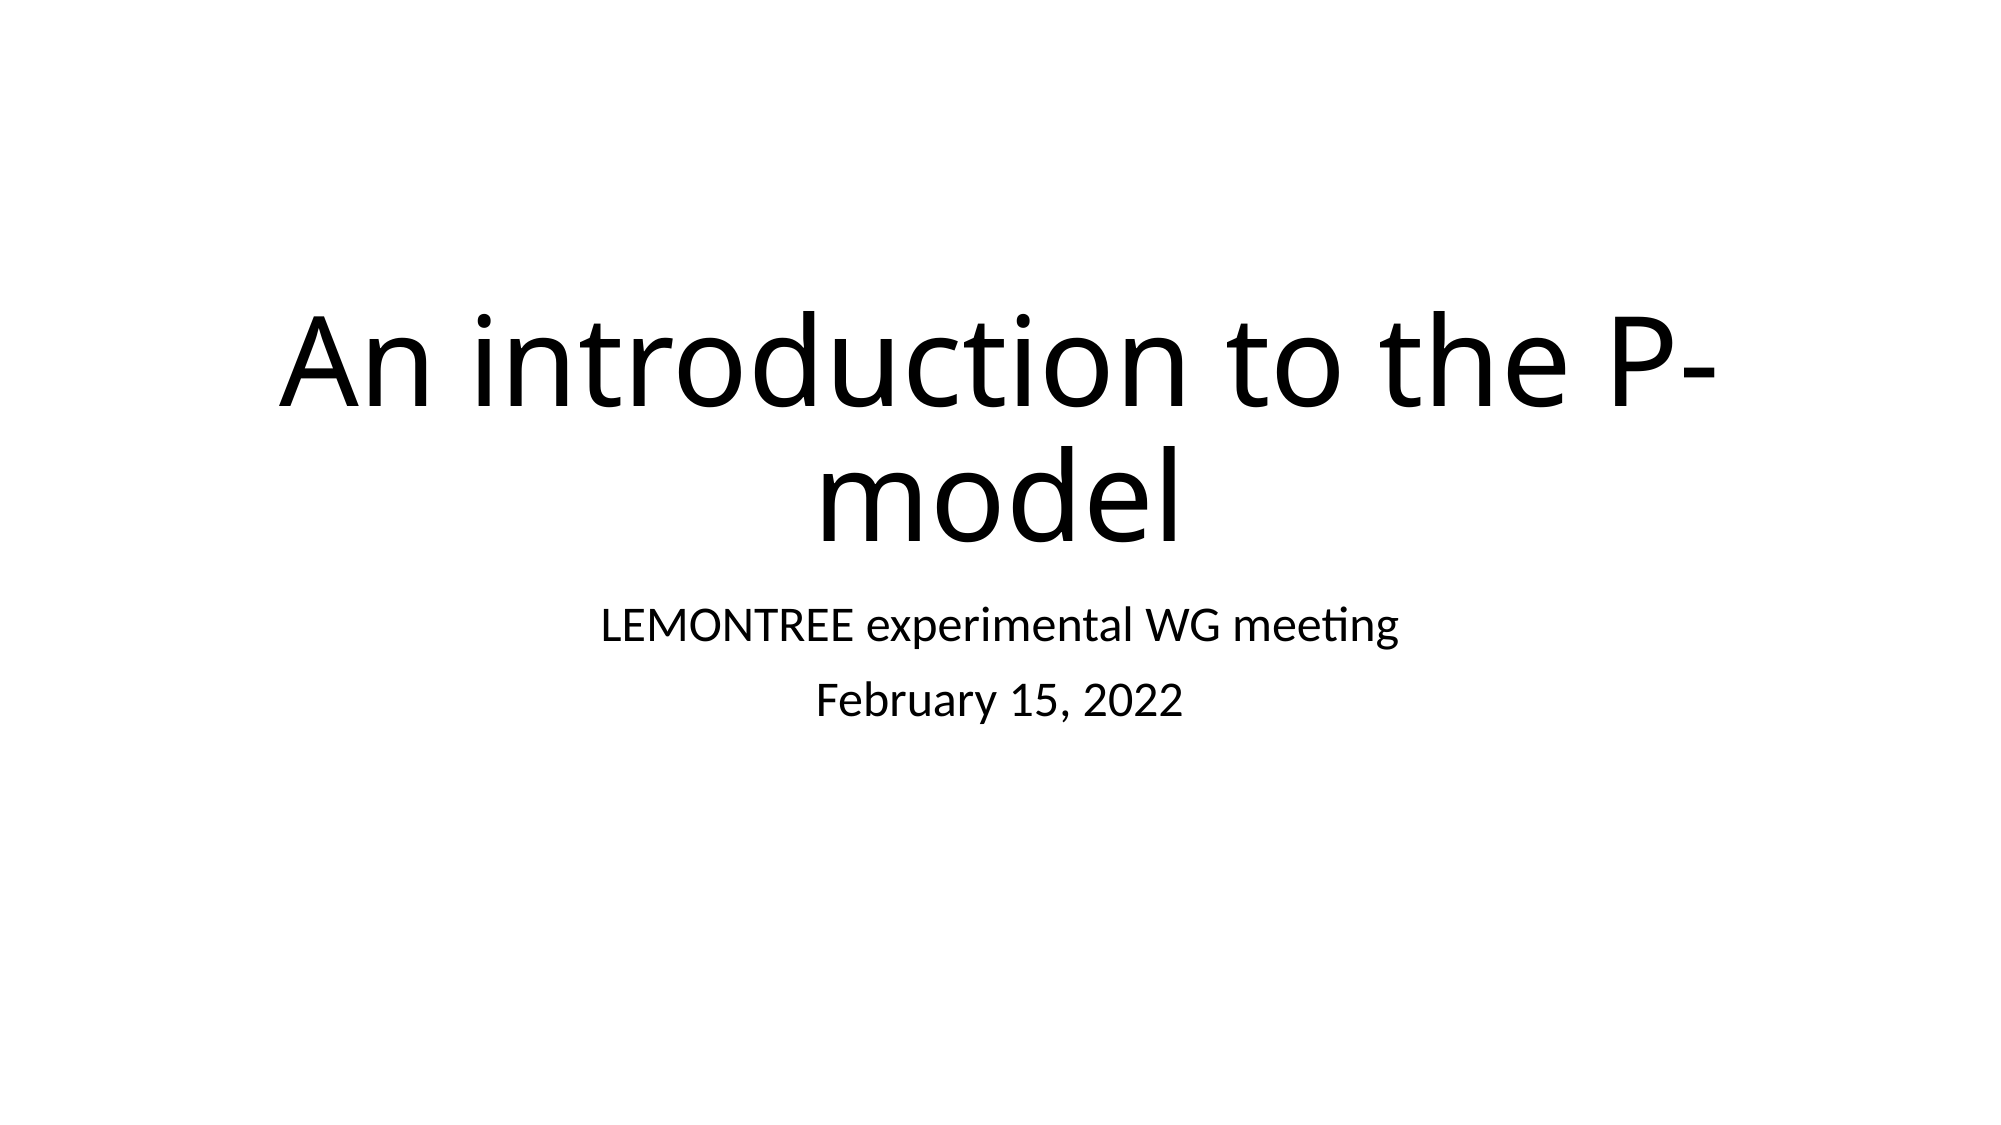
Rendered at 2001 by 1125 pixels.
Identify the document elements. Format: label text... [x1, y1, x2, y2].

title An introduction to the P-model [249, 184, 1750, 576]
subtitle LEMONTREE experimental WG meeting February 15, 2022 [249, 590, 1750, 863]
